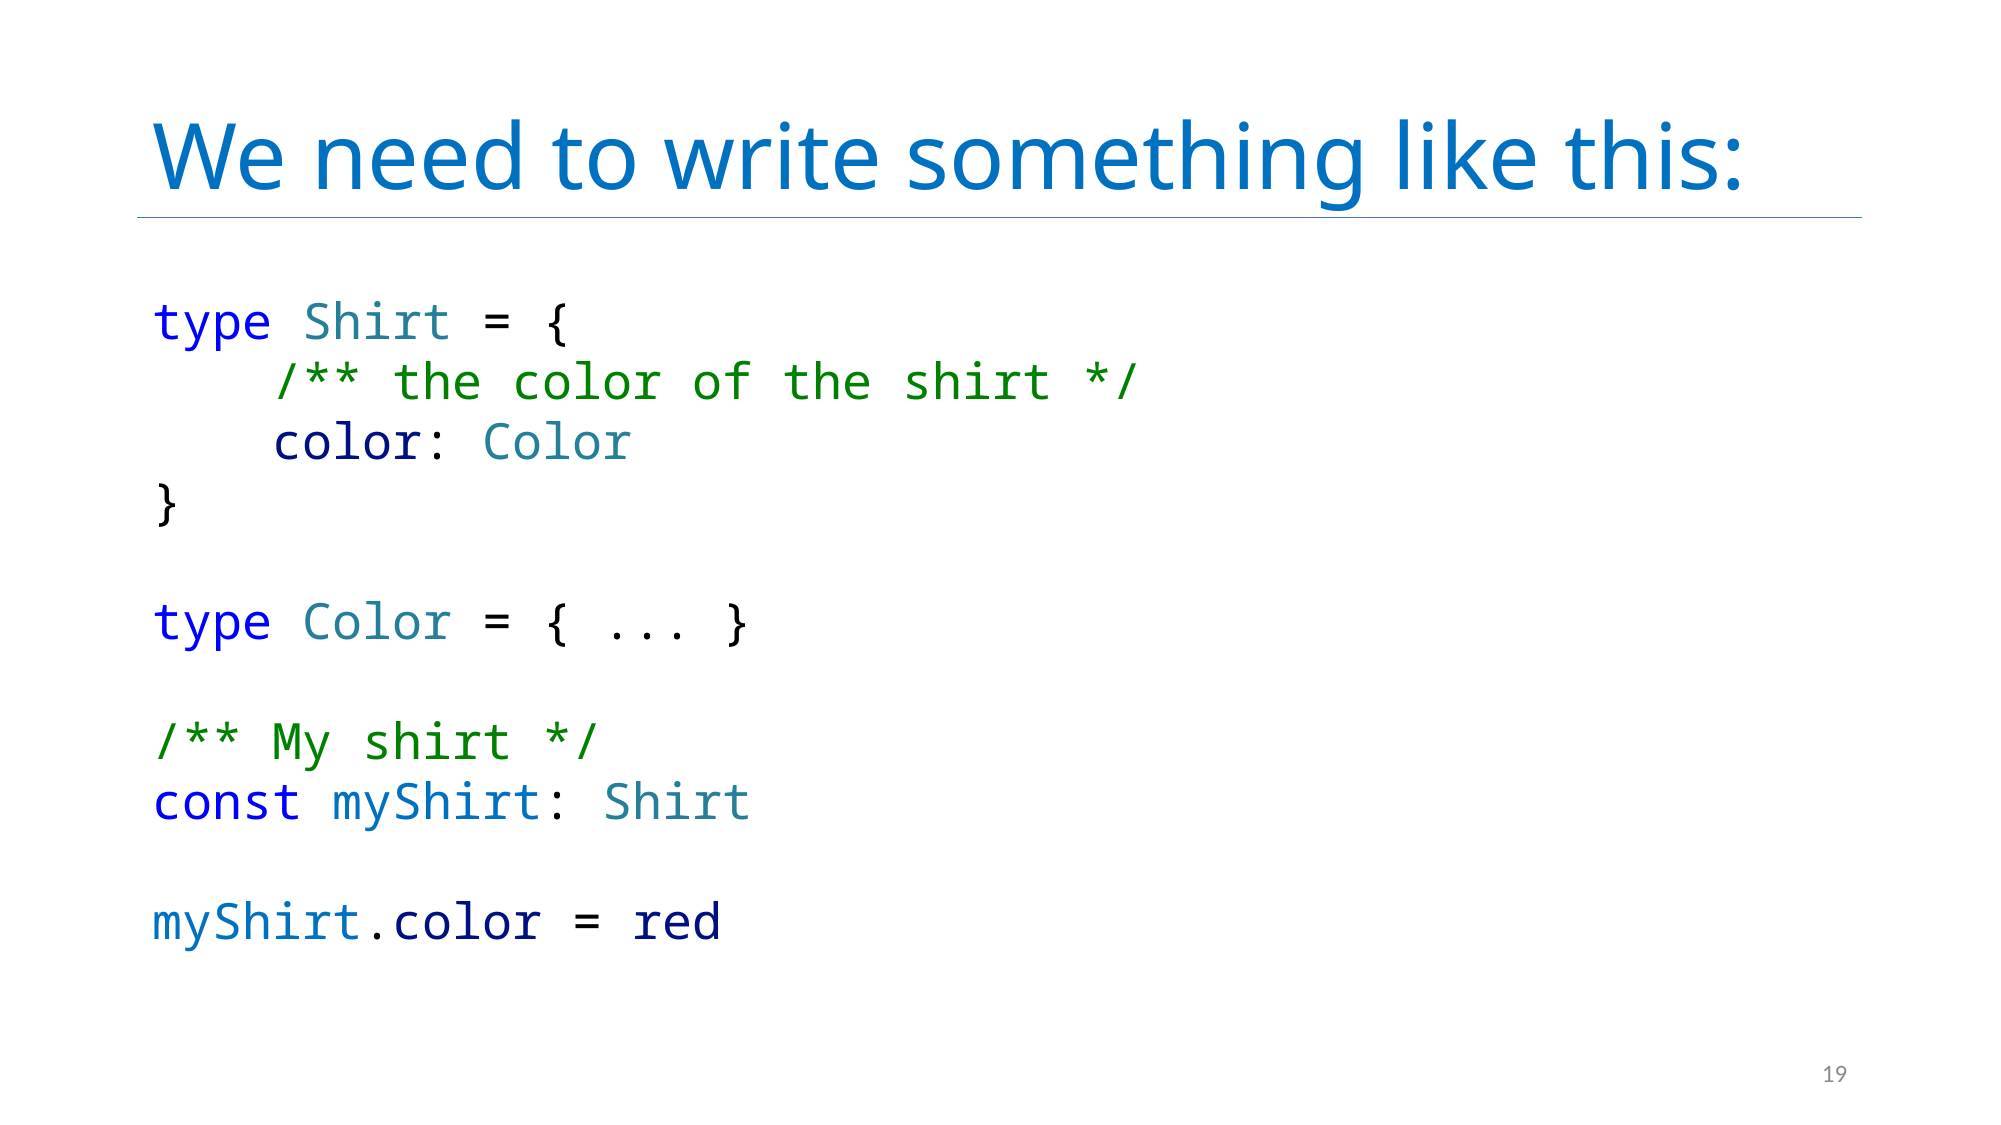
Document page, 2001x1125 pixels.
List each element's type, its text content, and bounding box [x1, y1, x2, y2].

text_box type Shirt = { /** the color of the shirt */ color: Color } type Color = { ... } /** My shirt */ const myShirt: Shirt myShirt.color = red [136, 281, 1451, 958]
slide_number 19 [1412, 1042, 1863, 1103]
title We need to write something like this: [137, 0, 1863, 218]
